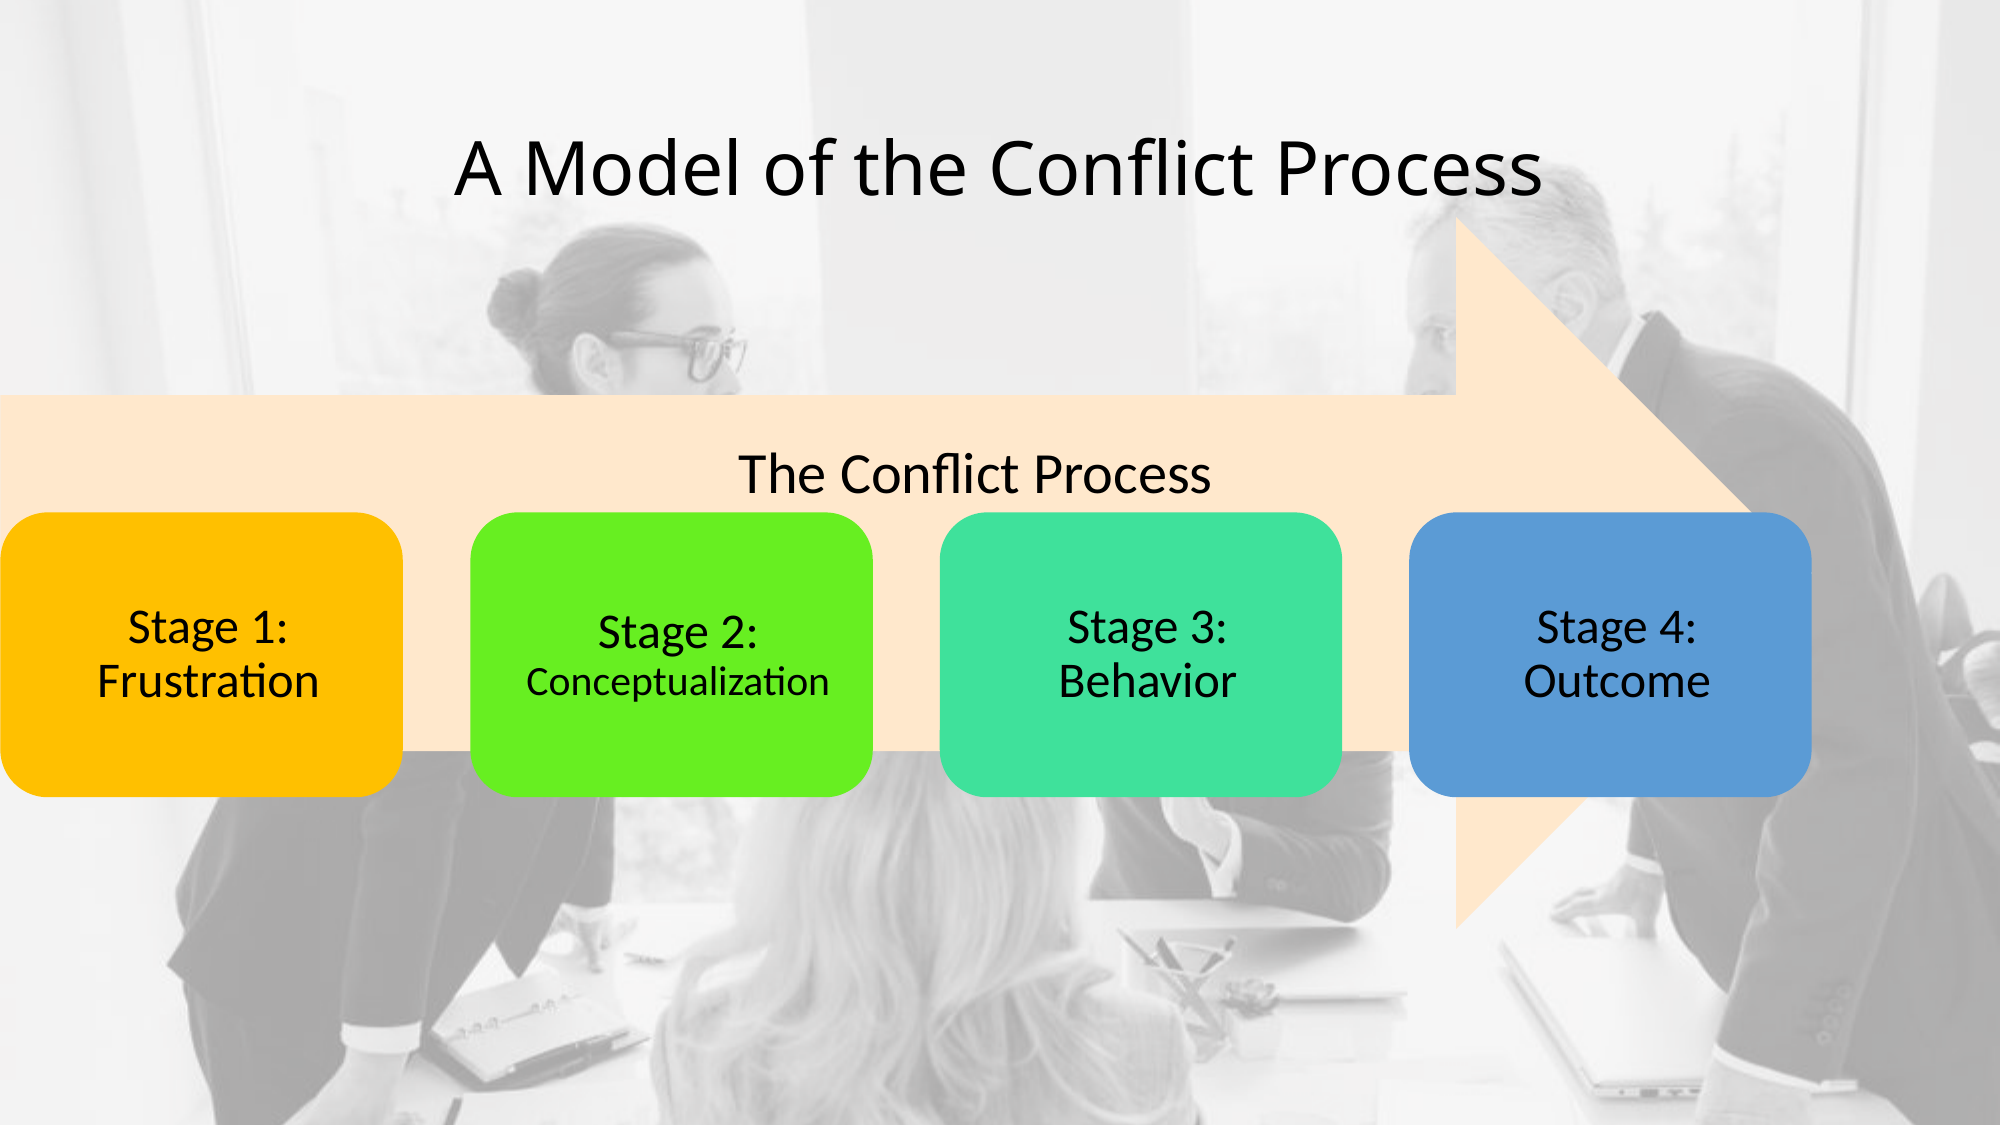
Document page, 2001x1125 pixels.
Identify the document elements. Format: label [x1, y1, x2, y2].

picture [0, 0, 2000, 1125]
text_box [0, 125, 1813, 1021]
